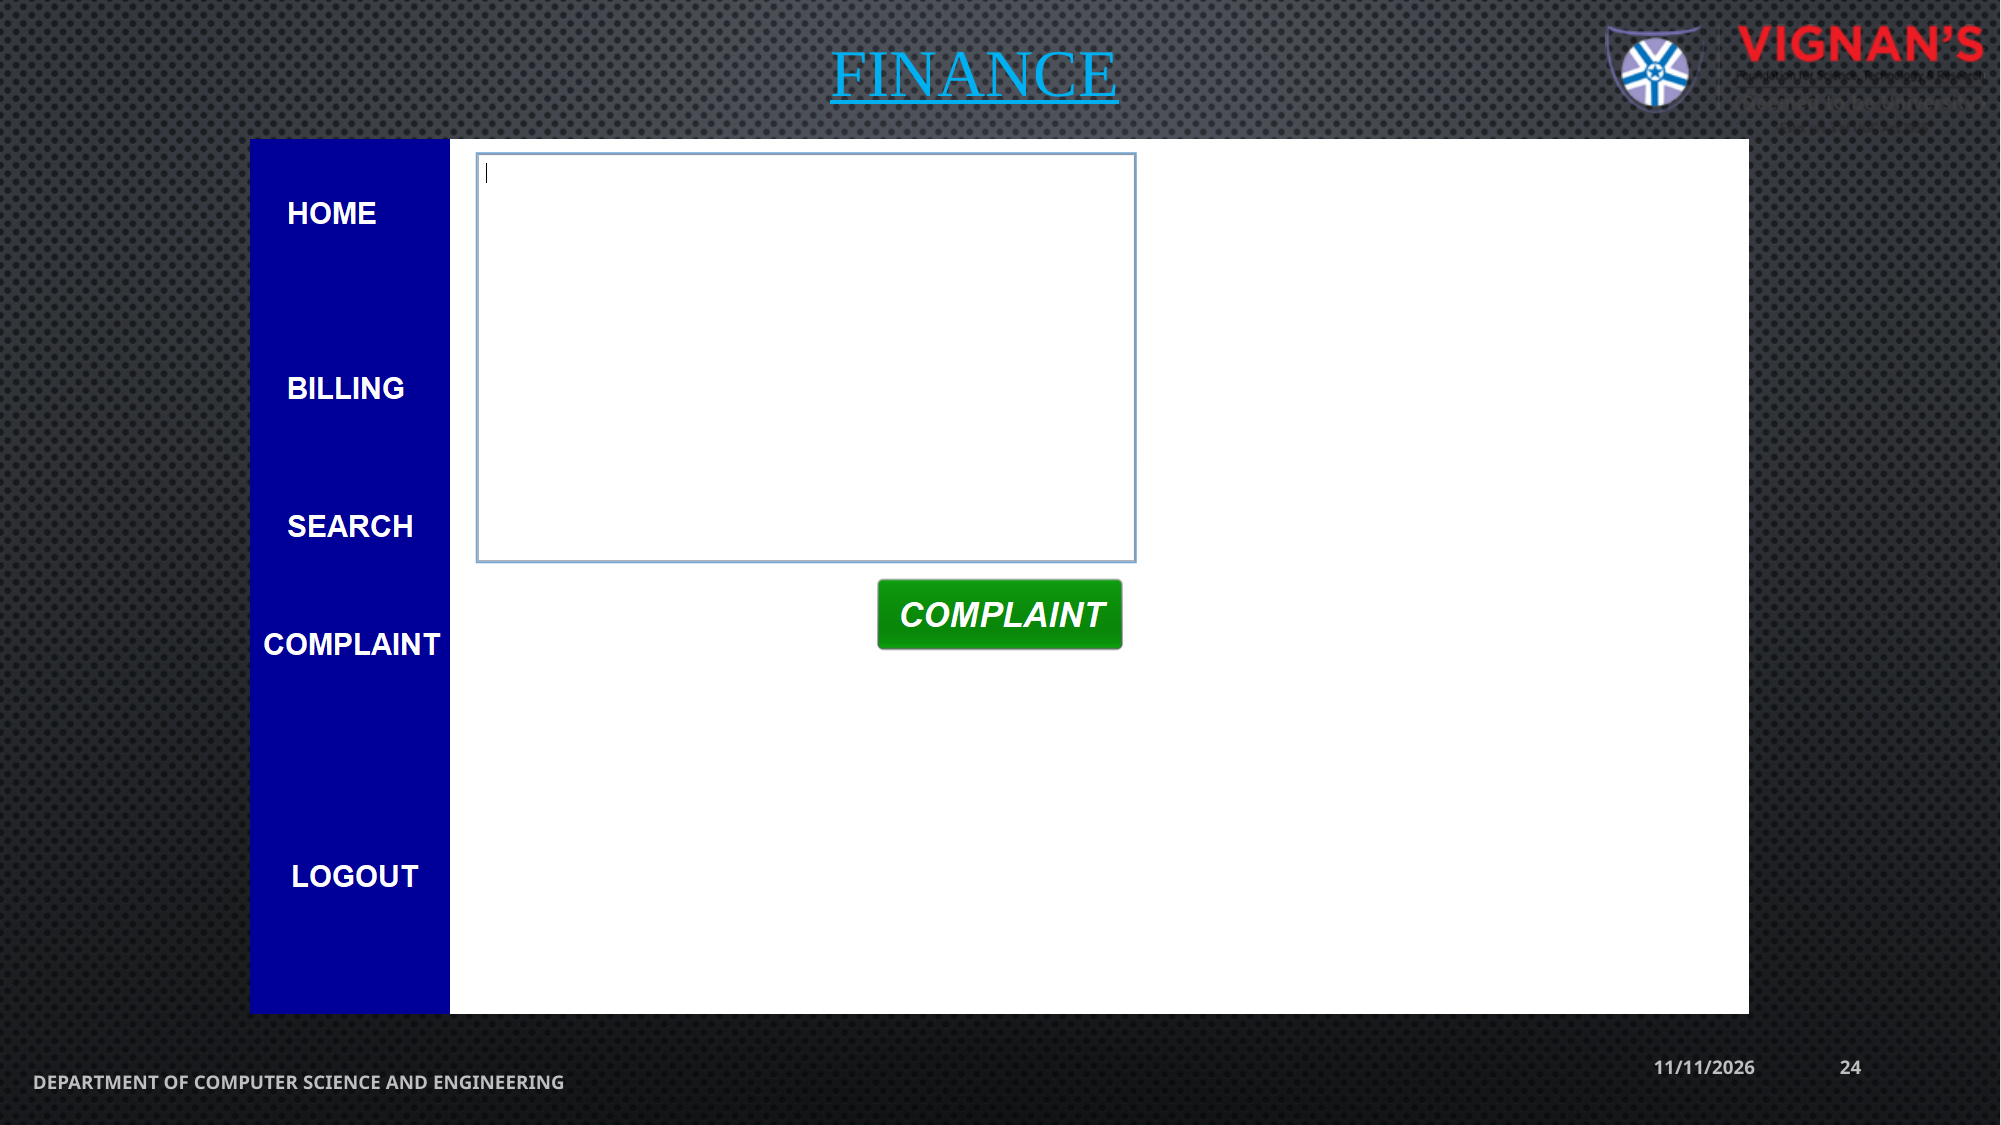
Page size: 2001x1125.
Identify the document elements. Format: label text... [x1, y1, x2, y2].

text_box 01/04/2022 [1507, 1039, 1770, 1099]
text_box finance [18, 12, 1931, 127]
text_box DEPARTMENT OF COMPUTER SCIENCE AND ENGINEERING [18, 1052, 1256, 1112]
picture [0, 0, 2001, 1125]
text_box 21 [1785, 1039, 1877, 1099]
